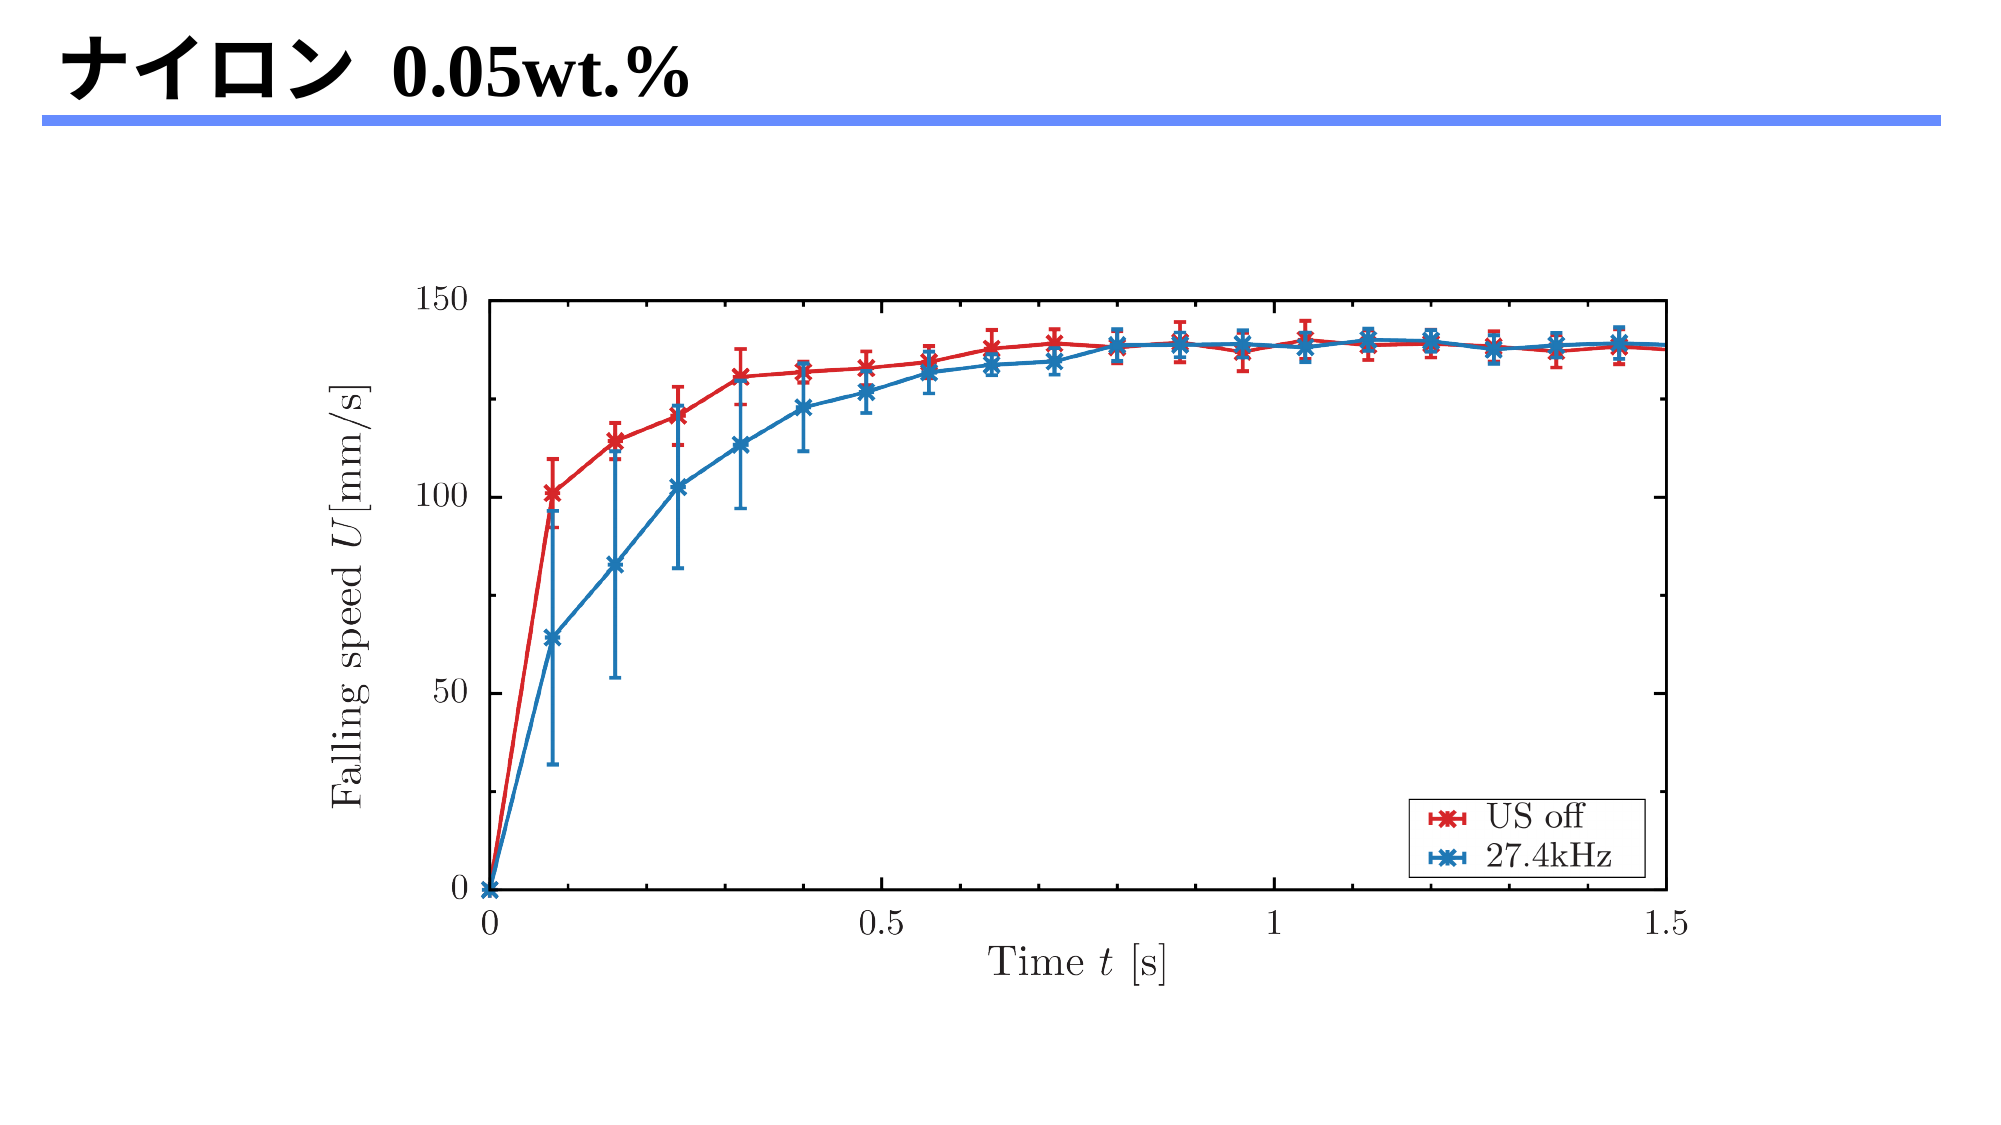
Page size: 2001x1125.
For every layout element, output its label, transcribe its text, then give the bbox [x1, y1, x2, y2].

title ナイロン 0.05wt.% [41, 4, 1767, 141]
picture [291, 279, 1709, 989]
